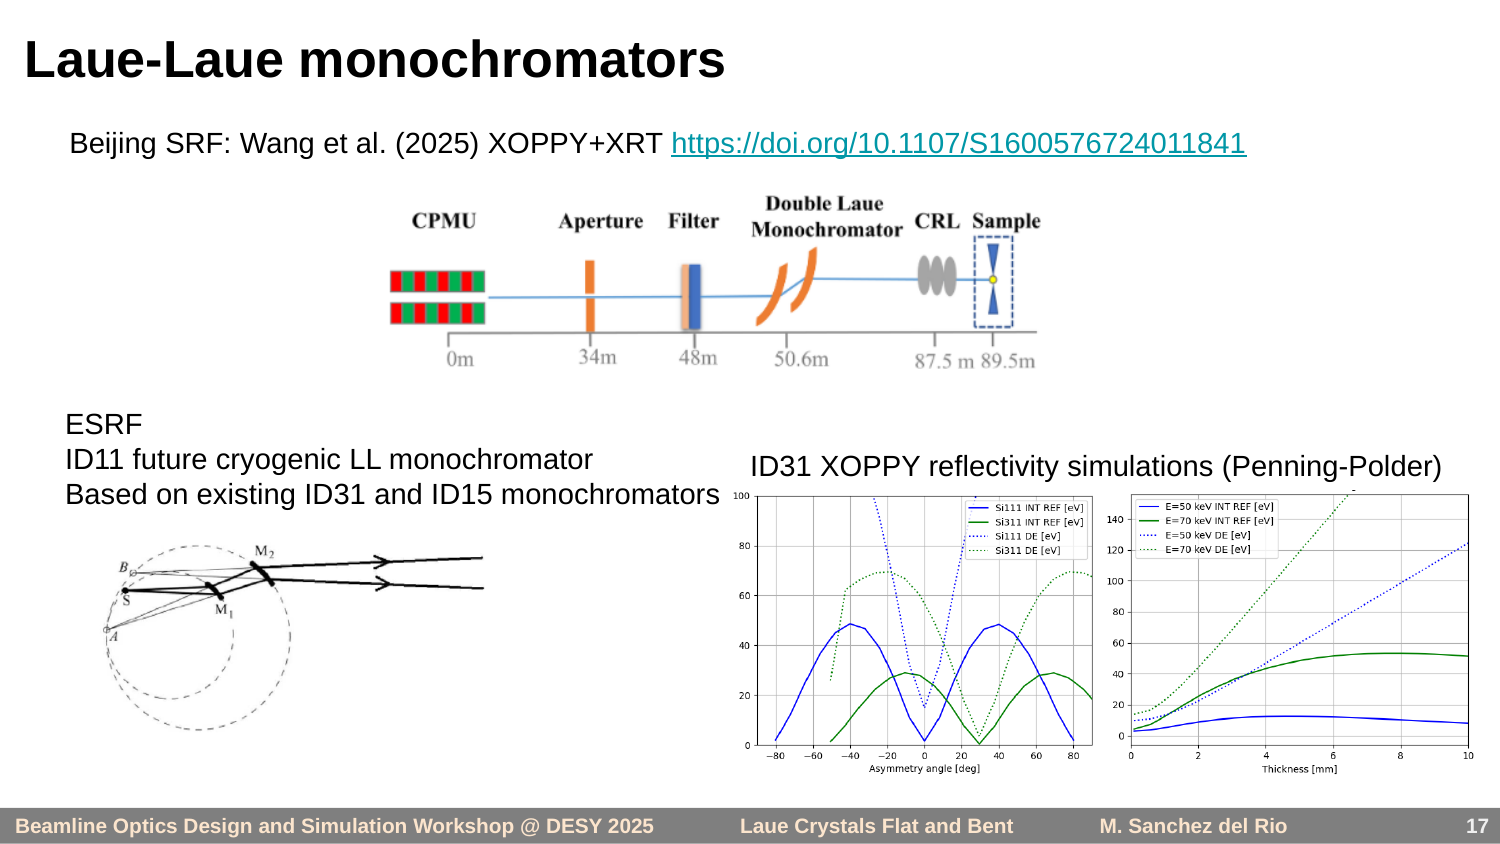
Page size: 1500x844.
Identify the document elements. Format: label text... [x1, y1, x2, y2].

picture [83, 502, 511, 763]
slide_number 17 [1390, 805, 1500, 844]
text_box ID31 XOPPY reflectivity simulations (Penning-Polder) [735, 440, 1459, 490]
picture [374, 167, 1047, 389]
title Laue-Laue monochromators [9, 10, 1493, 106]
text_box Beijing SRF: Wang et al. (2025) XOPPY+XRT https://doi.org/10.1107/S1600576724011841 [54, 116, 1270, 167]
text_box ESRF ID11 future cryogenic LL monochromator Based on existing ID31 and ID15 monochromators [50, 398, 737, 518]
picture [727, 490, 1098, 776]
picture [1106, 490, 1474, 776]
